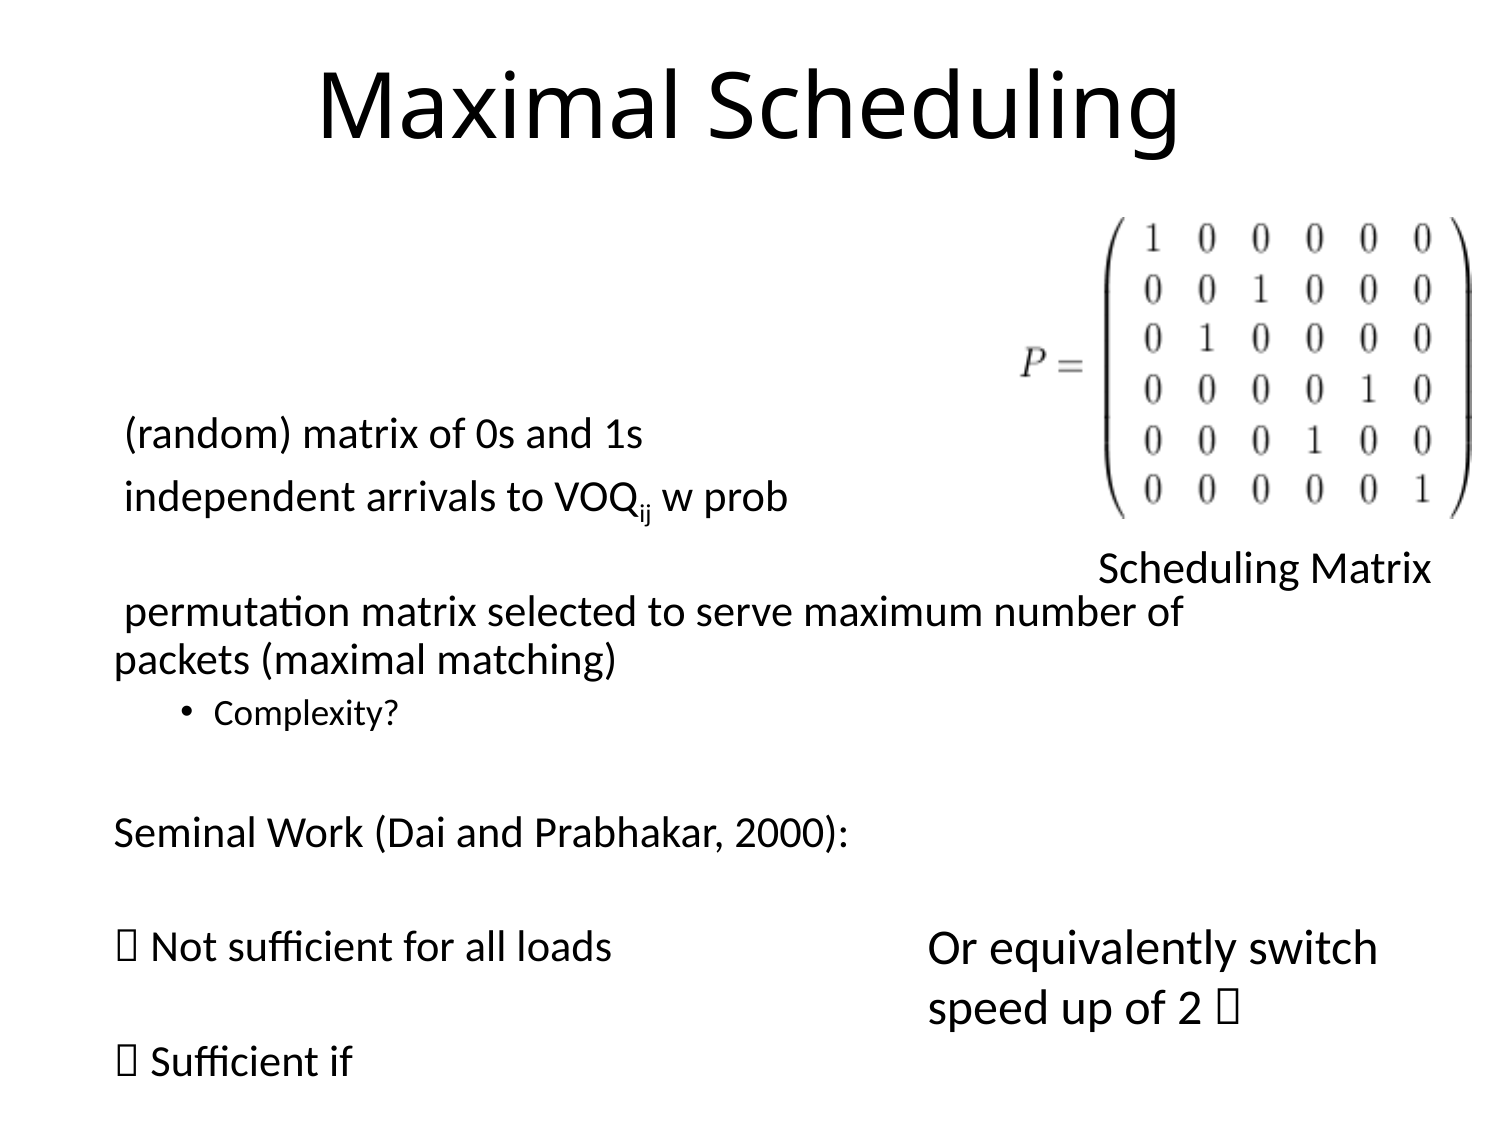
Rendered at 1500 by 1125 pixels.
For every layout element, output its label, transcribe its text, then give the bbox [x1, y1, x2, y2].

title Maximal Scheduling [103, 0, 1397, 218]
text_box Scheduling Matrix [1083, 530, 1472, 600]
text_box Or equivalently switch speed up of 2  [912, 907, 1397, 1042]
picture [1019, 217, 1472, 519]
